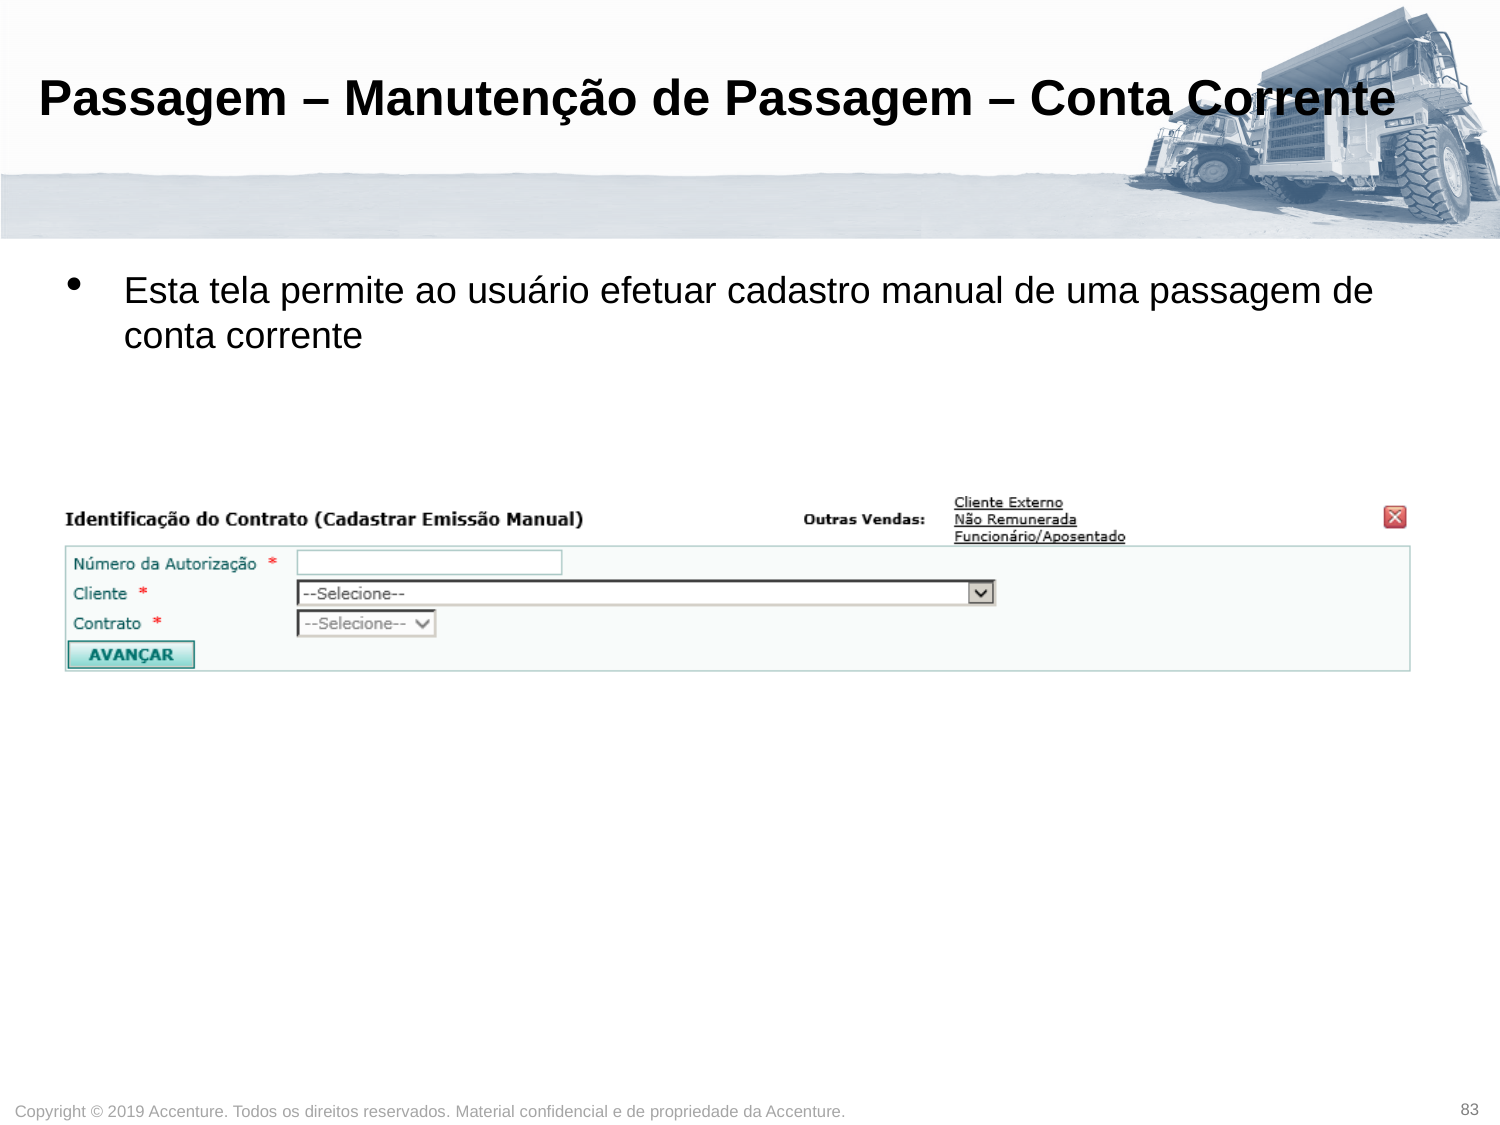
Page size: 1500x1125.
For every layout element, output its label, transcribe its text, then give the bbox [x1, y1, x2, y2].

text_box Passagem – Manutenção de Passagem – Conta Corrente [38, 30, 1462, 126]
text_box Esta tela permite ao usuário efetuar cadastro manual de uma passagem de conta corrente [52, 258, 1436, 363]
picture [0, 0, 1500, 239]
picture [58, 496, 1442, 686]
